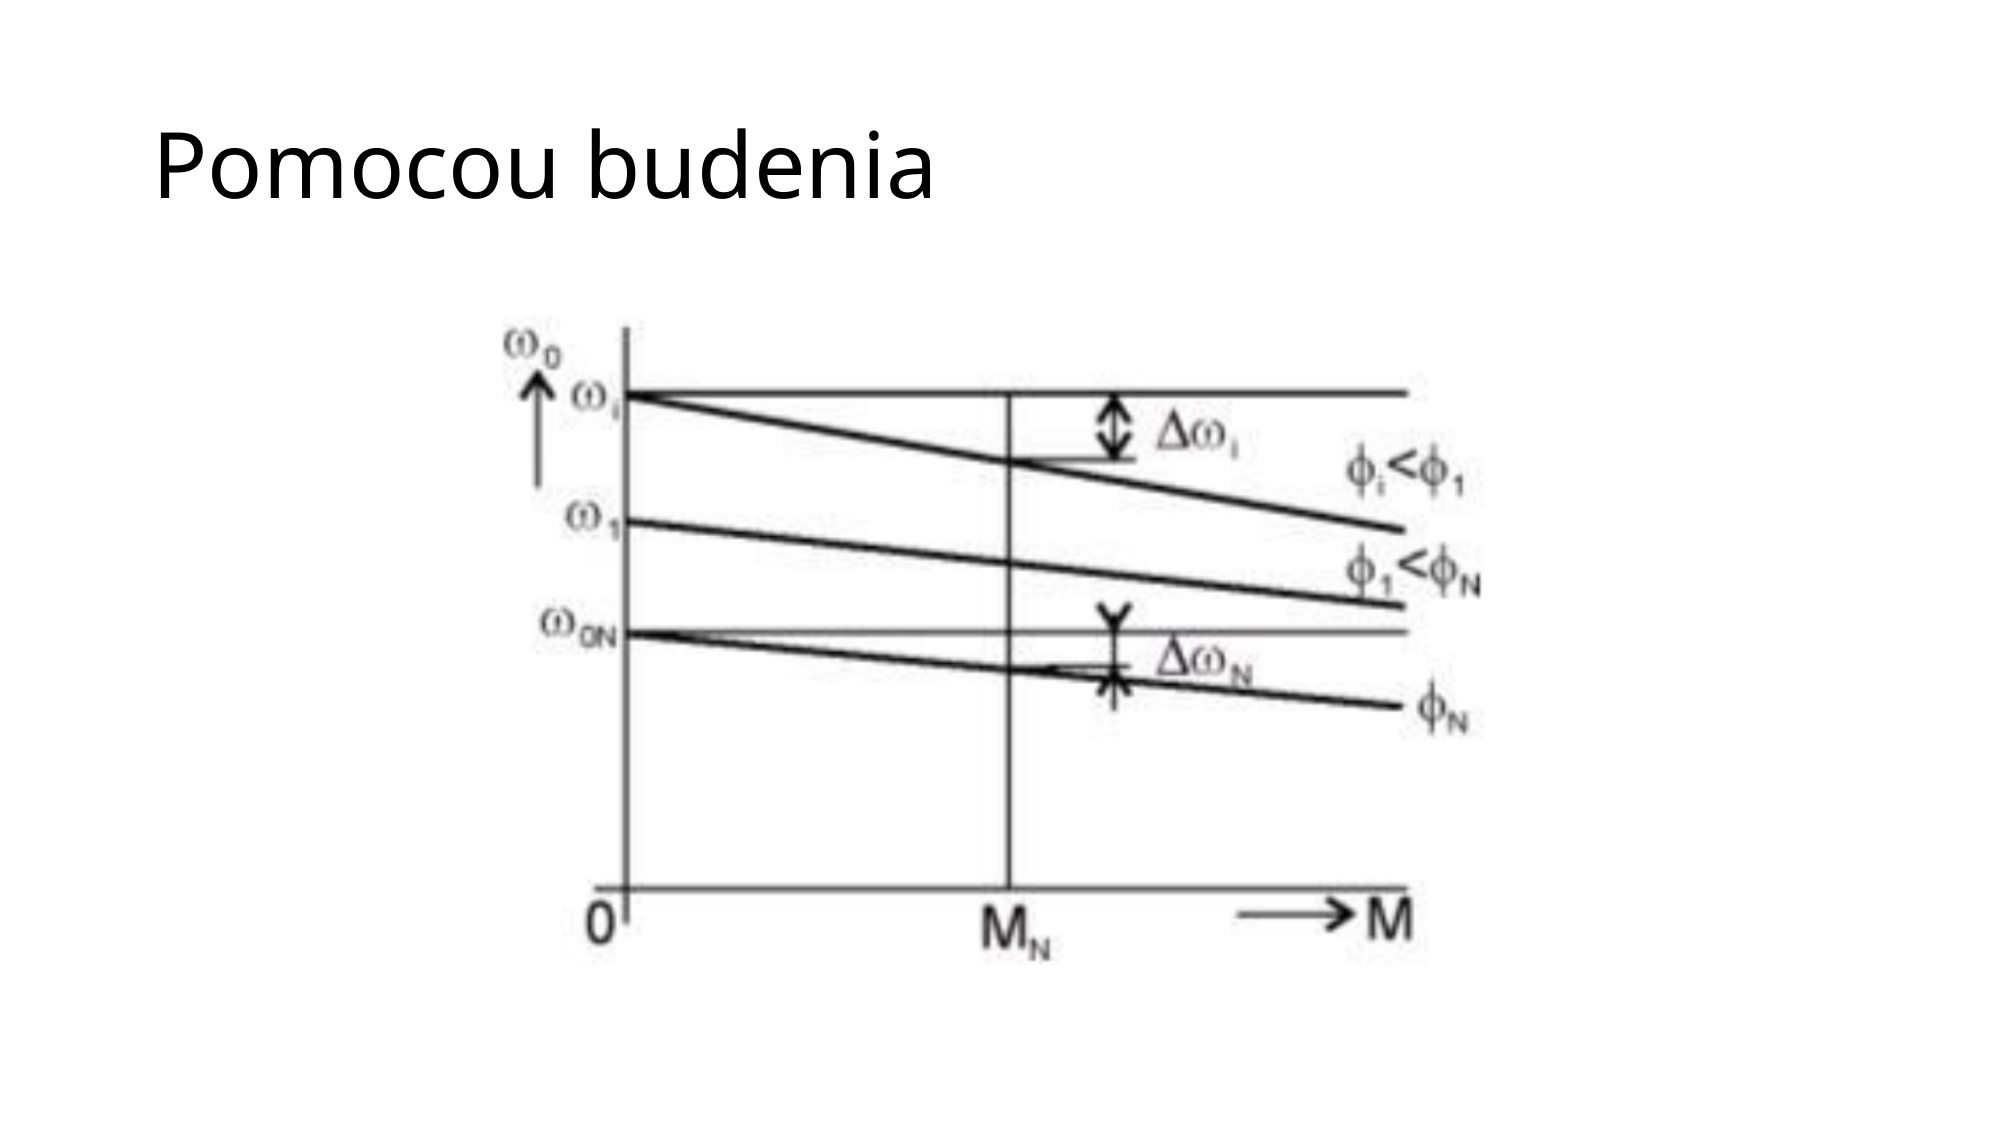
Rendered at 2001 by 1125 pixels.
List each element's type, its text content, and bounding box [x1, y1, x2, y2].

title Pomocou budenia [137, 59, 1863, 278]
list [477, 277, 1523, 992]
